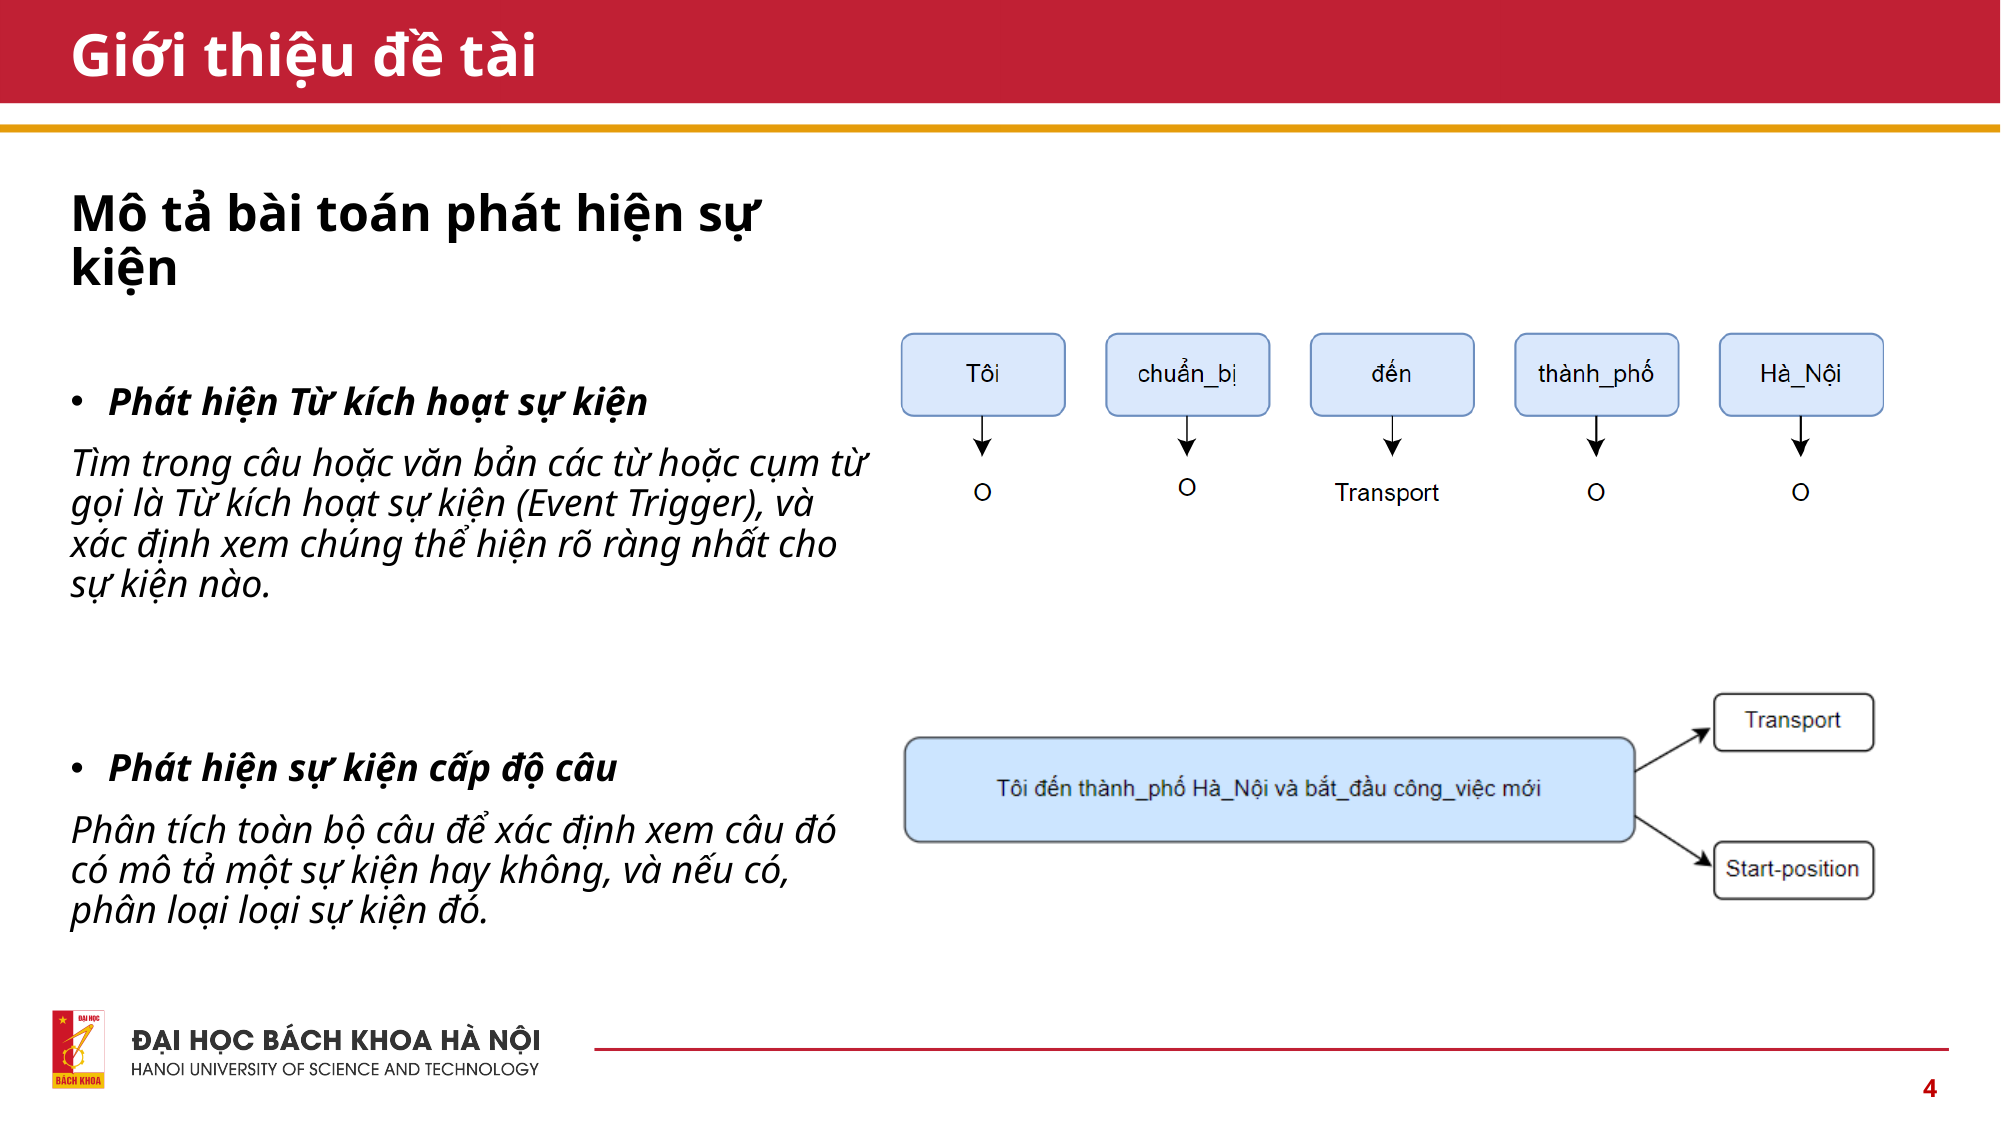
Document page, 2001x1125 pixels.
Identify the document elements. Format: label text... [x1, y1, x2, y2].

title Giới thiệu đề tài [55, 18, 1945, 90]
slide_number 4 [1502, 1065, 1953, 1125]
list Mô tả bài toán phát hiện sự kiện Phát hiện Từ kích hoạt sự kiện Tìm trong câu hoặc văn bản các từ hoặc cụm từ gọi là Từ kích hoạt sự kiện (Event Trigger), và xác định xem chúng thể hiện rõ ràng nhất cho sự kiện nào. Phát hiện sự kiện cấp độ câu Phân tích toàn bộ câu để xác định xem câu đó có mô tả một sự kiện hay không, và nếu có, phân loại loại sự kiện đó. [55, 180, 888, 986]
picture [0, 0, 2001, 1125]
